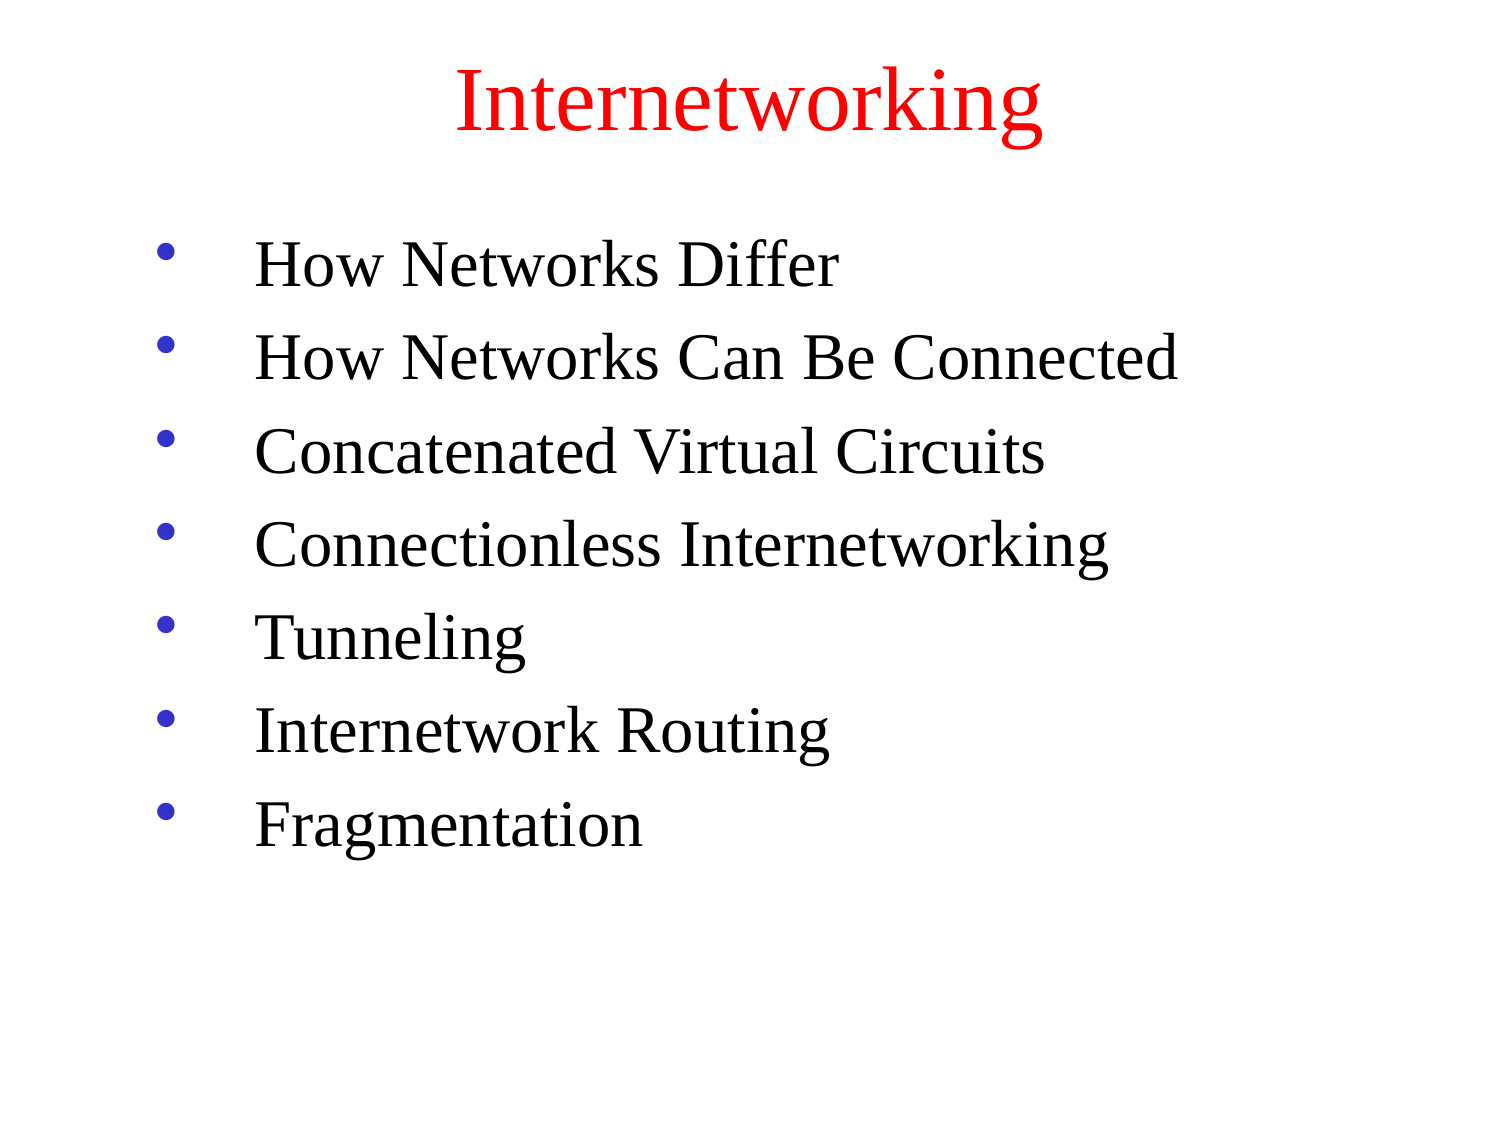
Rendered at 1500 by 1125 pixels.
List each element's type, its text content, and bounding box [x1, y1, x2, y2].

title Internetworking [0, 0, 1500, 188]
list How Networks Differ How Networks Can Be Connected Concatenated Virtual Circuits Connectionless Internetworking Tunneling Internetwork Routing Fragmentation [139, 212, 1500, 1075]
